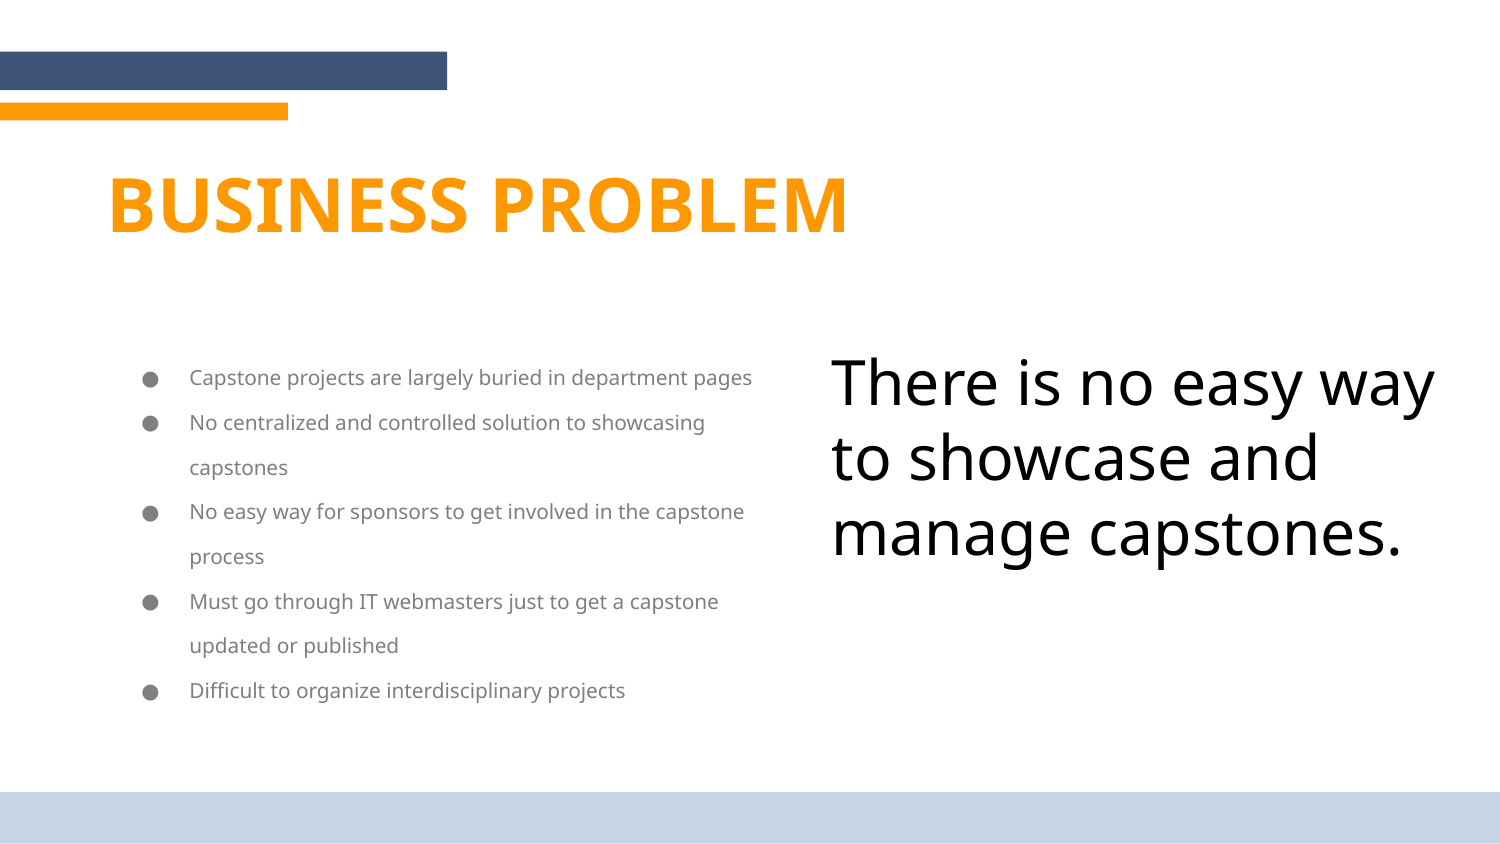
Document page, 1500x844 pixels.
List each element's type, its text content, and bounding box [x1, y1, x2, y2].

text_box Capstone projects are largely buried in department pages No centralized and controlled solution to showcasing capstones No easy way for sponsors to get involved in the capstone process Must go through IT webmasters just to get a capstone updated or published Difficult to organize interdisciplinary projects [101, 338, 802, 698]
text_box [0, 792, 1500, 844]
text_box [0, 51, 448, 121]
text_box BUSINESS PROBLEM [100, 154, 893, 245]
text_box There is no easy way to showcase and manage capstones. [826, 340, 1485, 646]
